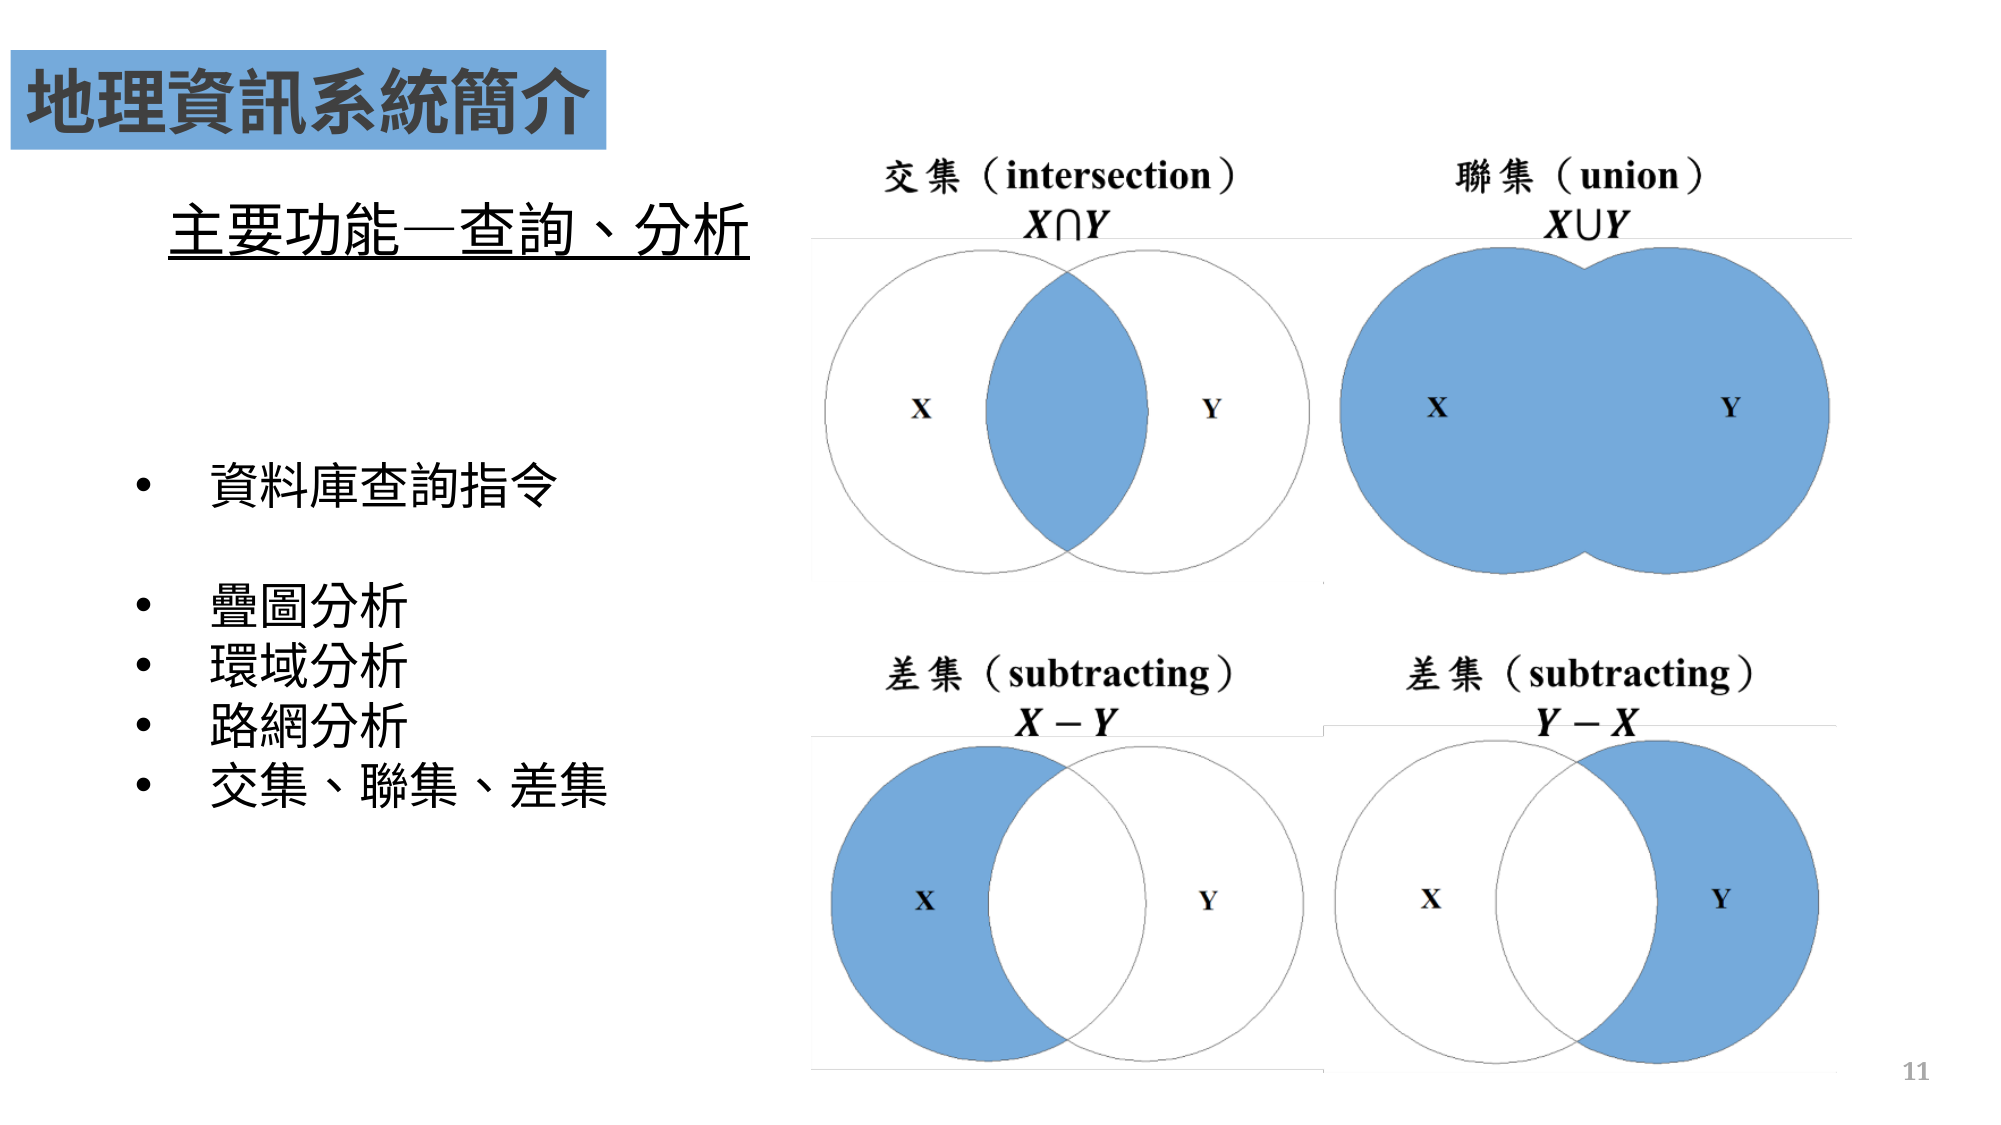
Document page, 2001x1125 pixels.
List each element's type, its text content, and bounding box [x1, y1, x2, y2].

picture [811, 135, 1852, 1073]
text_box 地理資訊系統簡介 [10, 50, 607, 150]
text_box 資料庫查詢指令 疊圖分析 環域分析 路網分析 交集、聯集、差集 [120, 446, 715, 822]
slide_number 11 [1495, 1042, 1946, 1103]
text_box 主要功能—查詢、分析 [153, 186, 766, 271]
